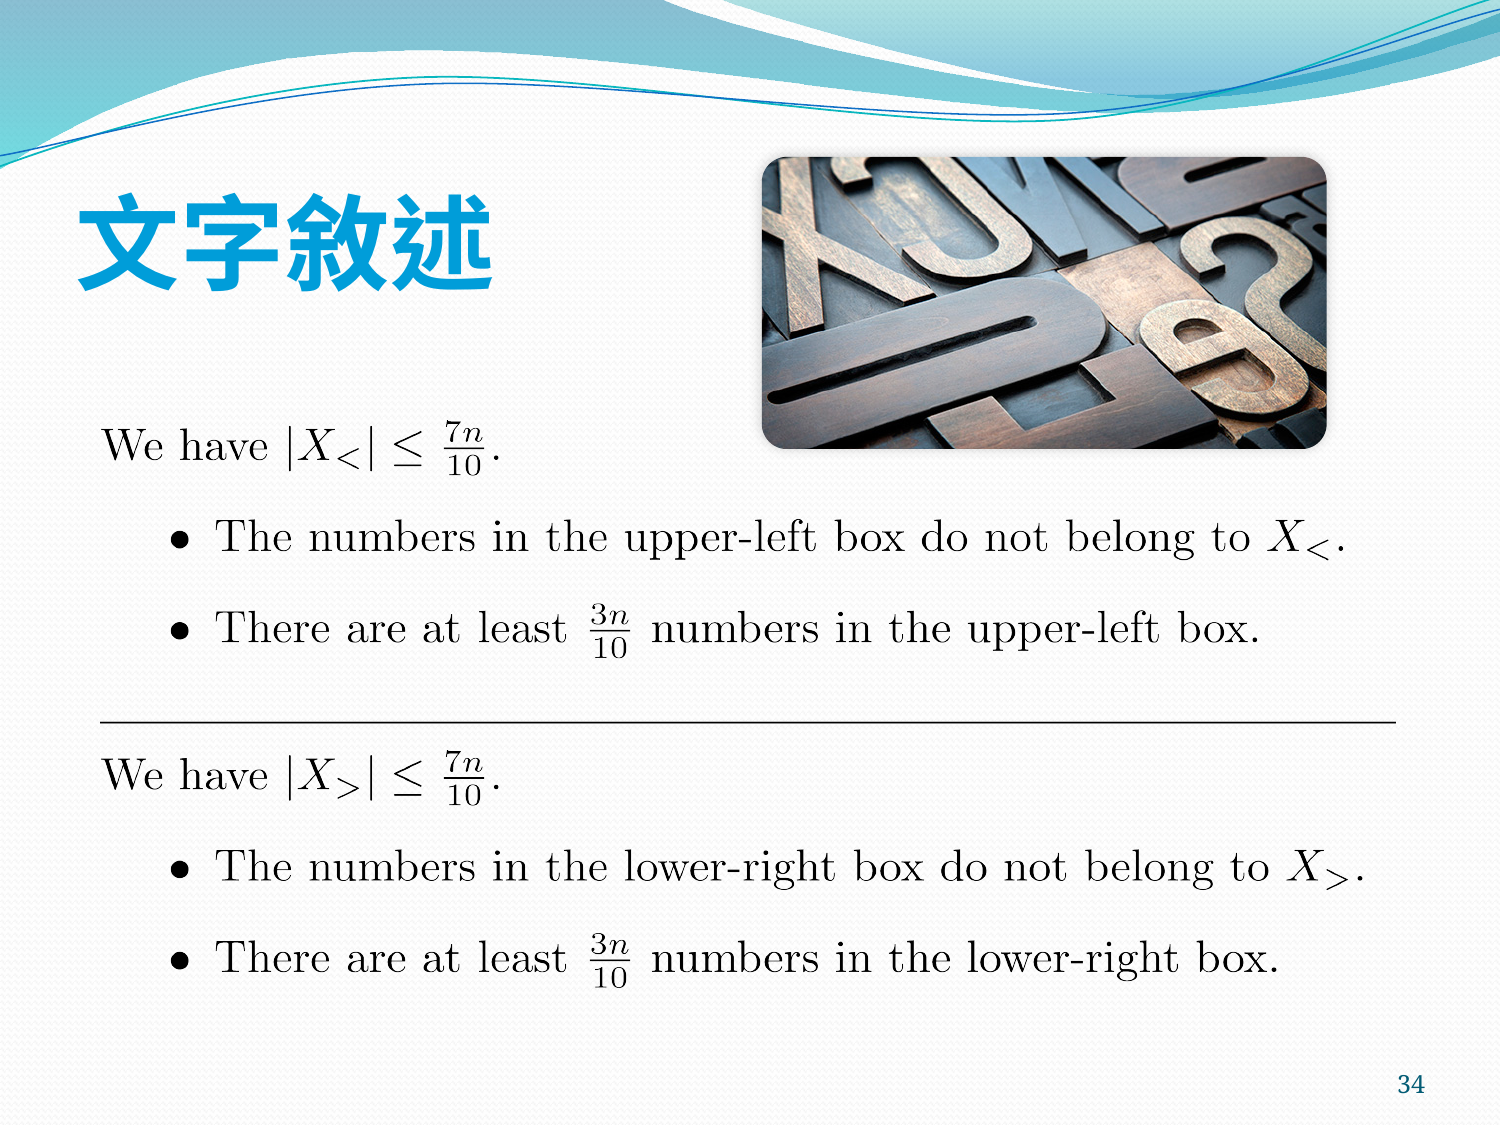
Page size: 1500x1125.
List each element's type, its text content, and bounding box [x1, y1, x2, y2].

title 文字敘述 [75, 115, 1425, 303]
slide_number 34 [1299, 1042, 1425, 1103]
picture [100, 420, 1396, 988]
picture [761, 156, 1327, 450]
